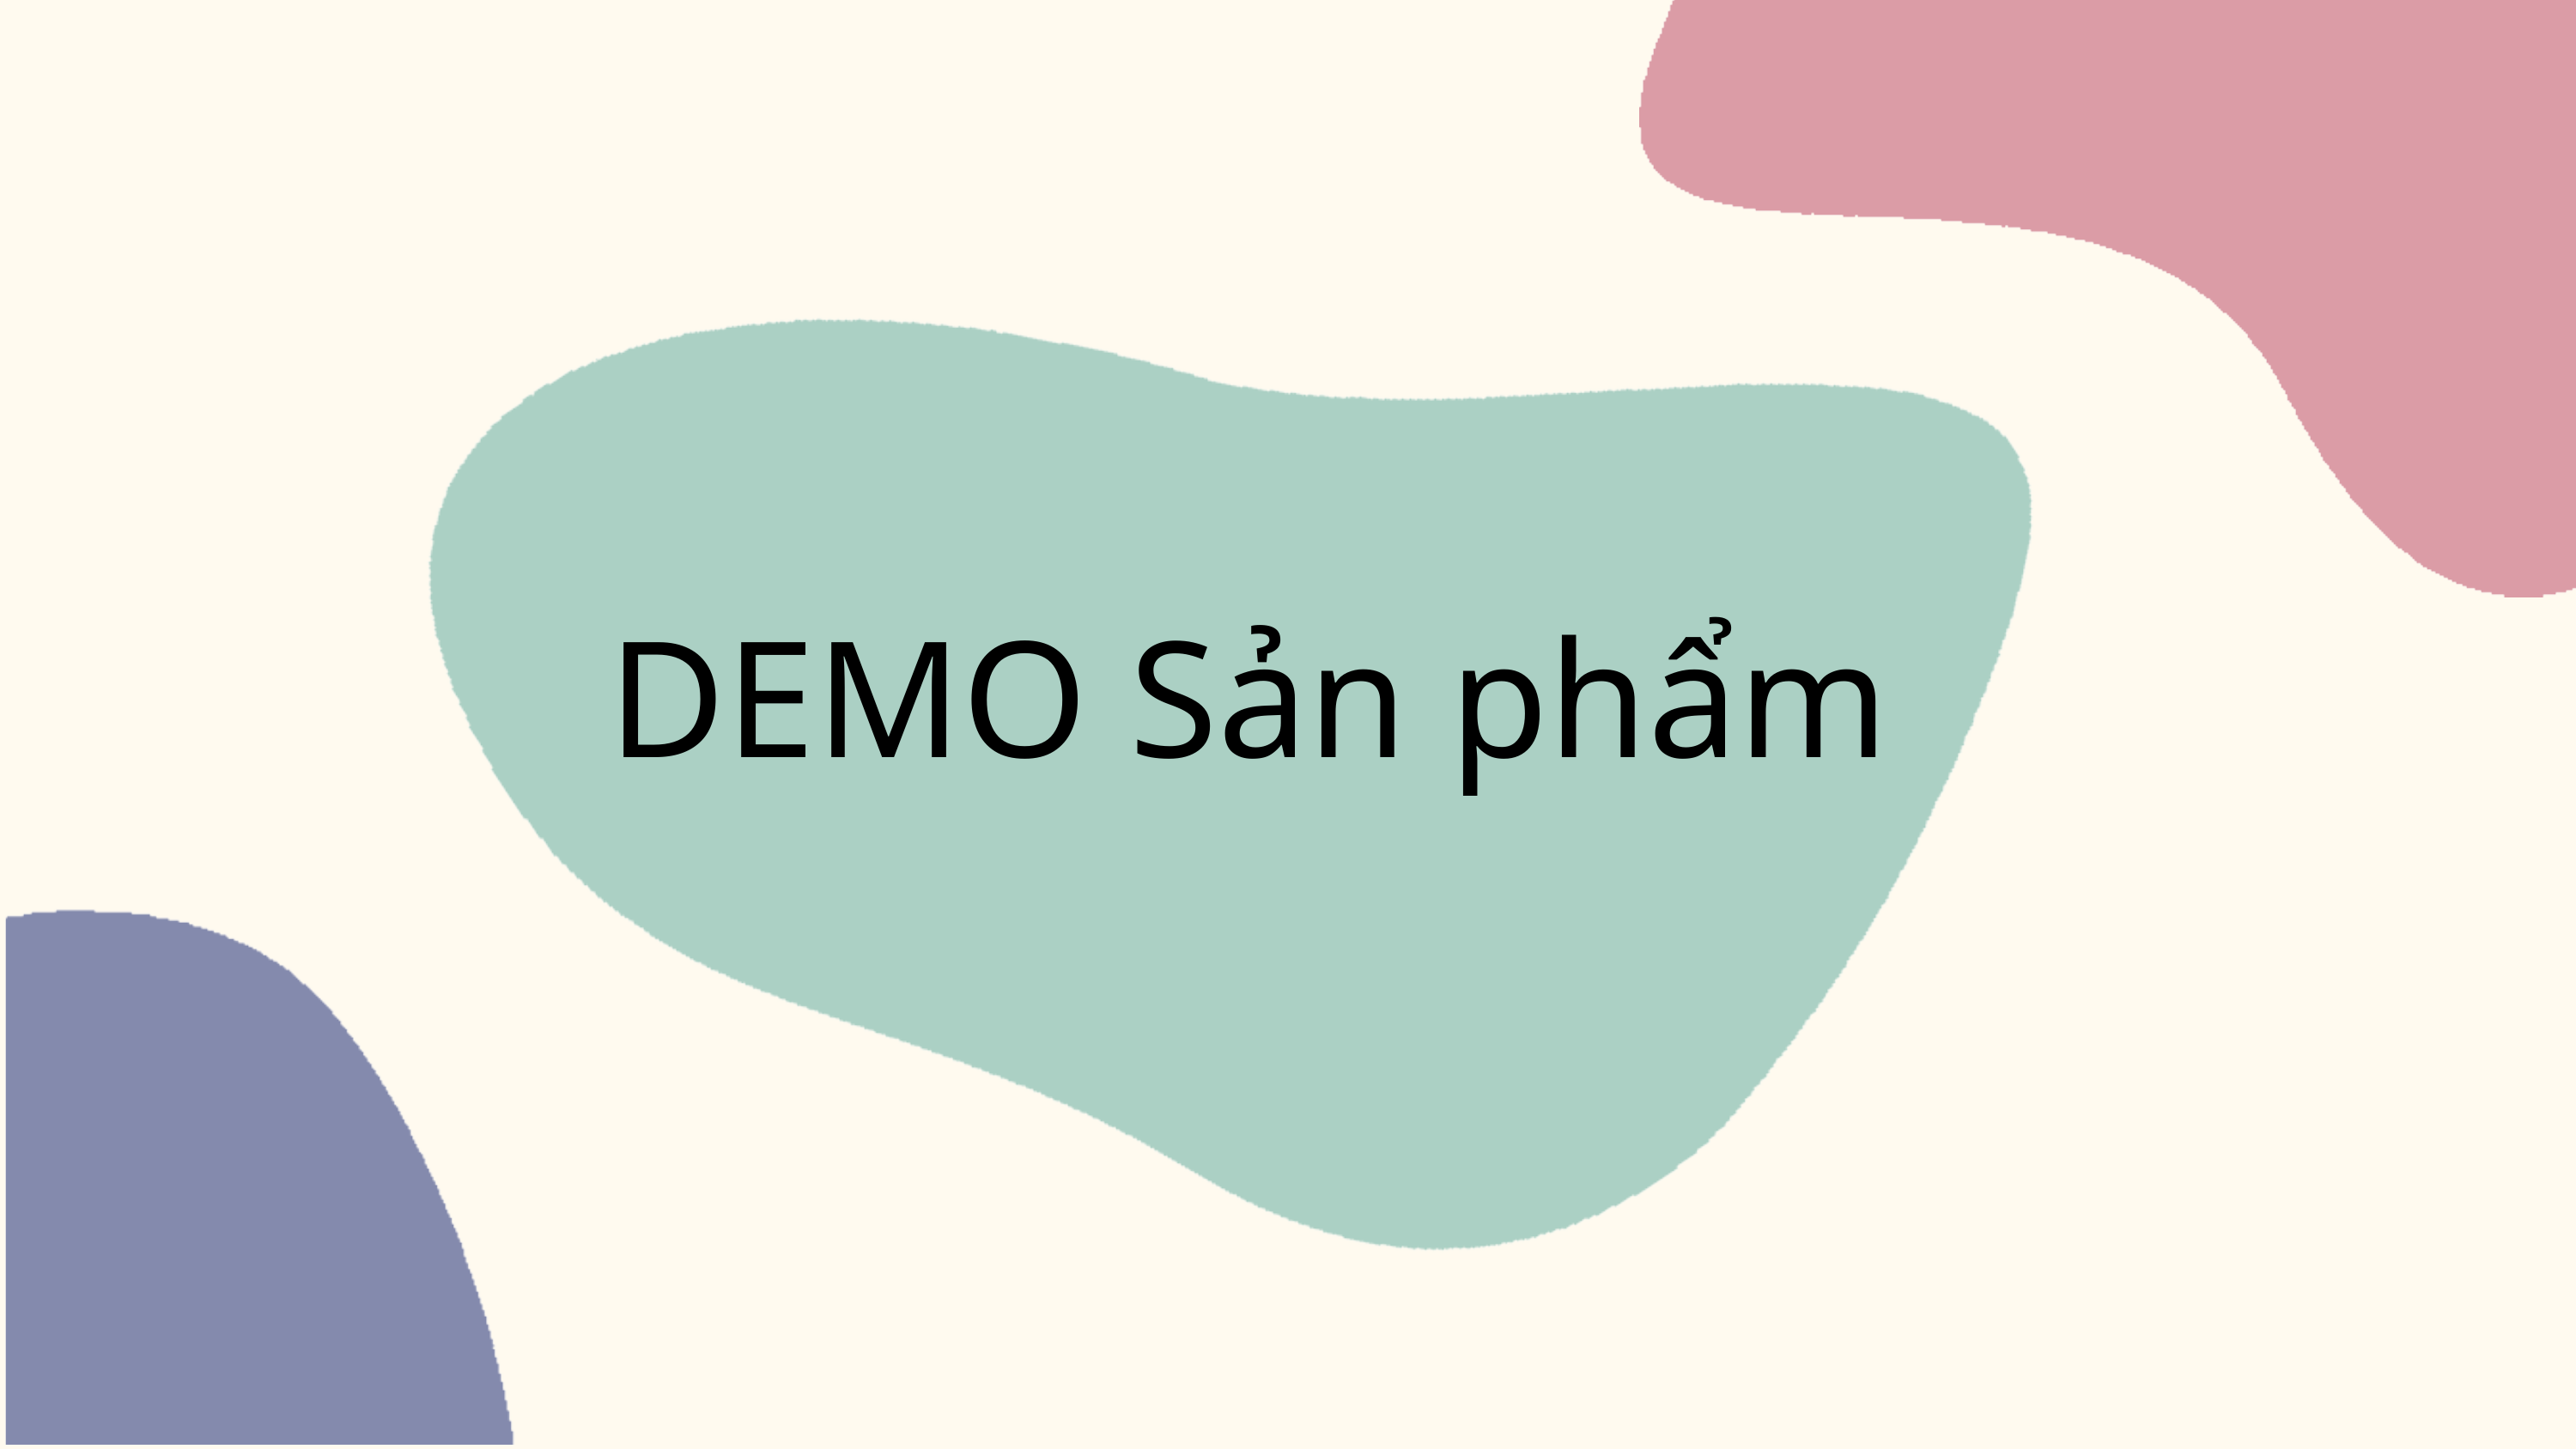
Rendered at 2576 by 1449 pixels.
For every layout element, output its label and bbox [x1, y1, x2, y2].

picture [0, 0, 2576, 1449]
text_box [583, 597, 1915, 902]
